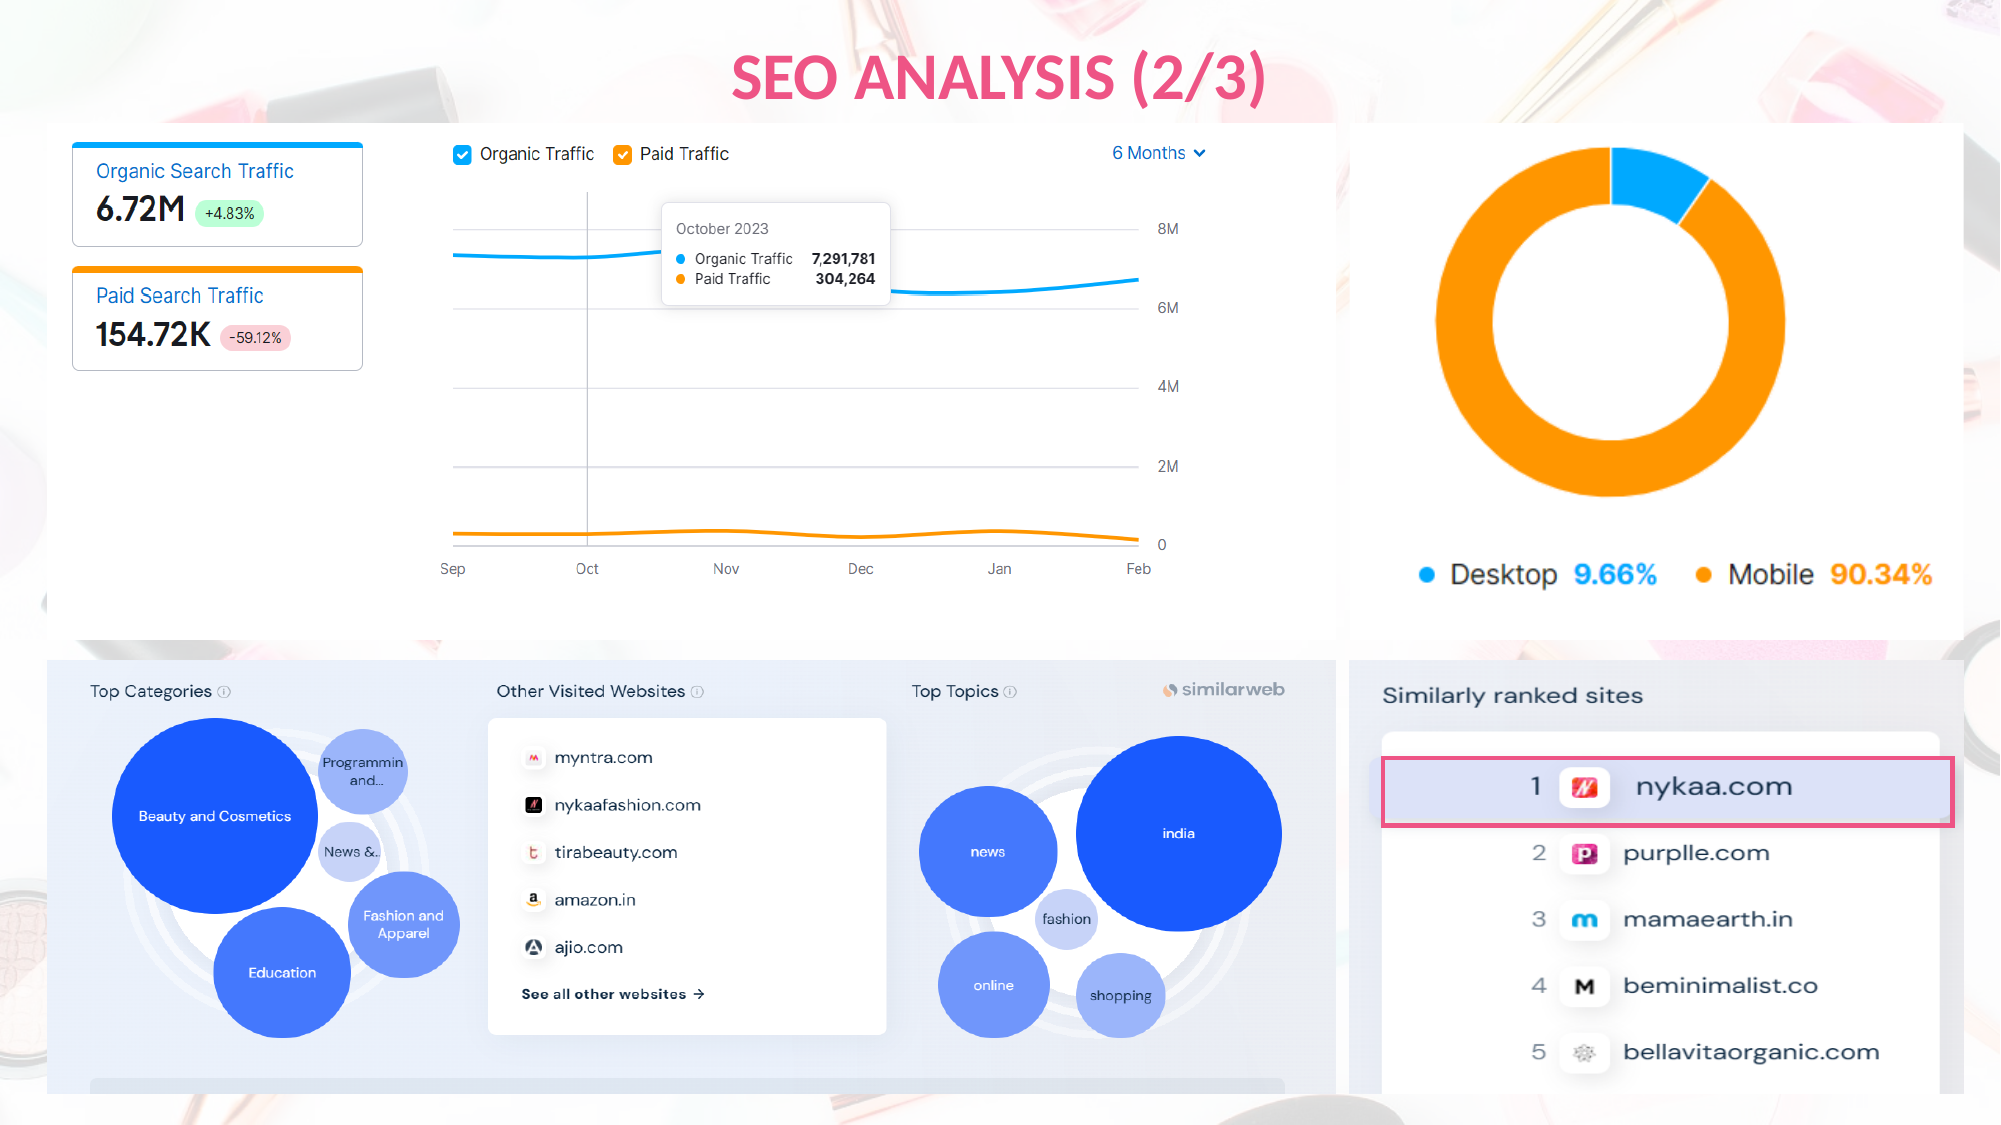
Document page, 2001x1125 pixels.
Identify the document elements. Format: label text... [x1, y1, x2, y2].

picture [47, 123, 1336, 640]
title SEO ANALYSIS (2/3) [137, 22, 1863, 134]
picture [47, 660, 1336, 1094]
picture [1349, 123, 1964, 640]
picture [1349, 660, 1964, 1094]
